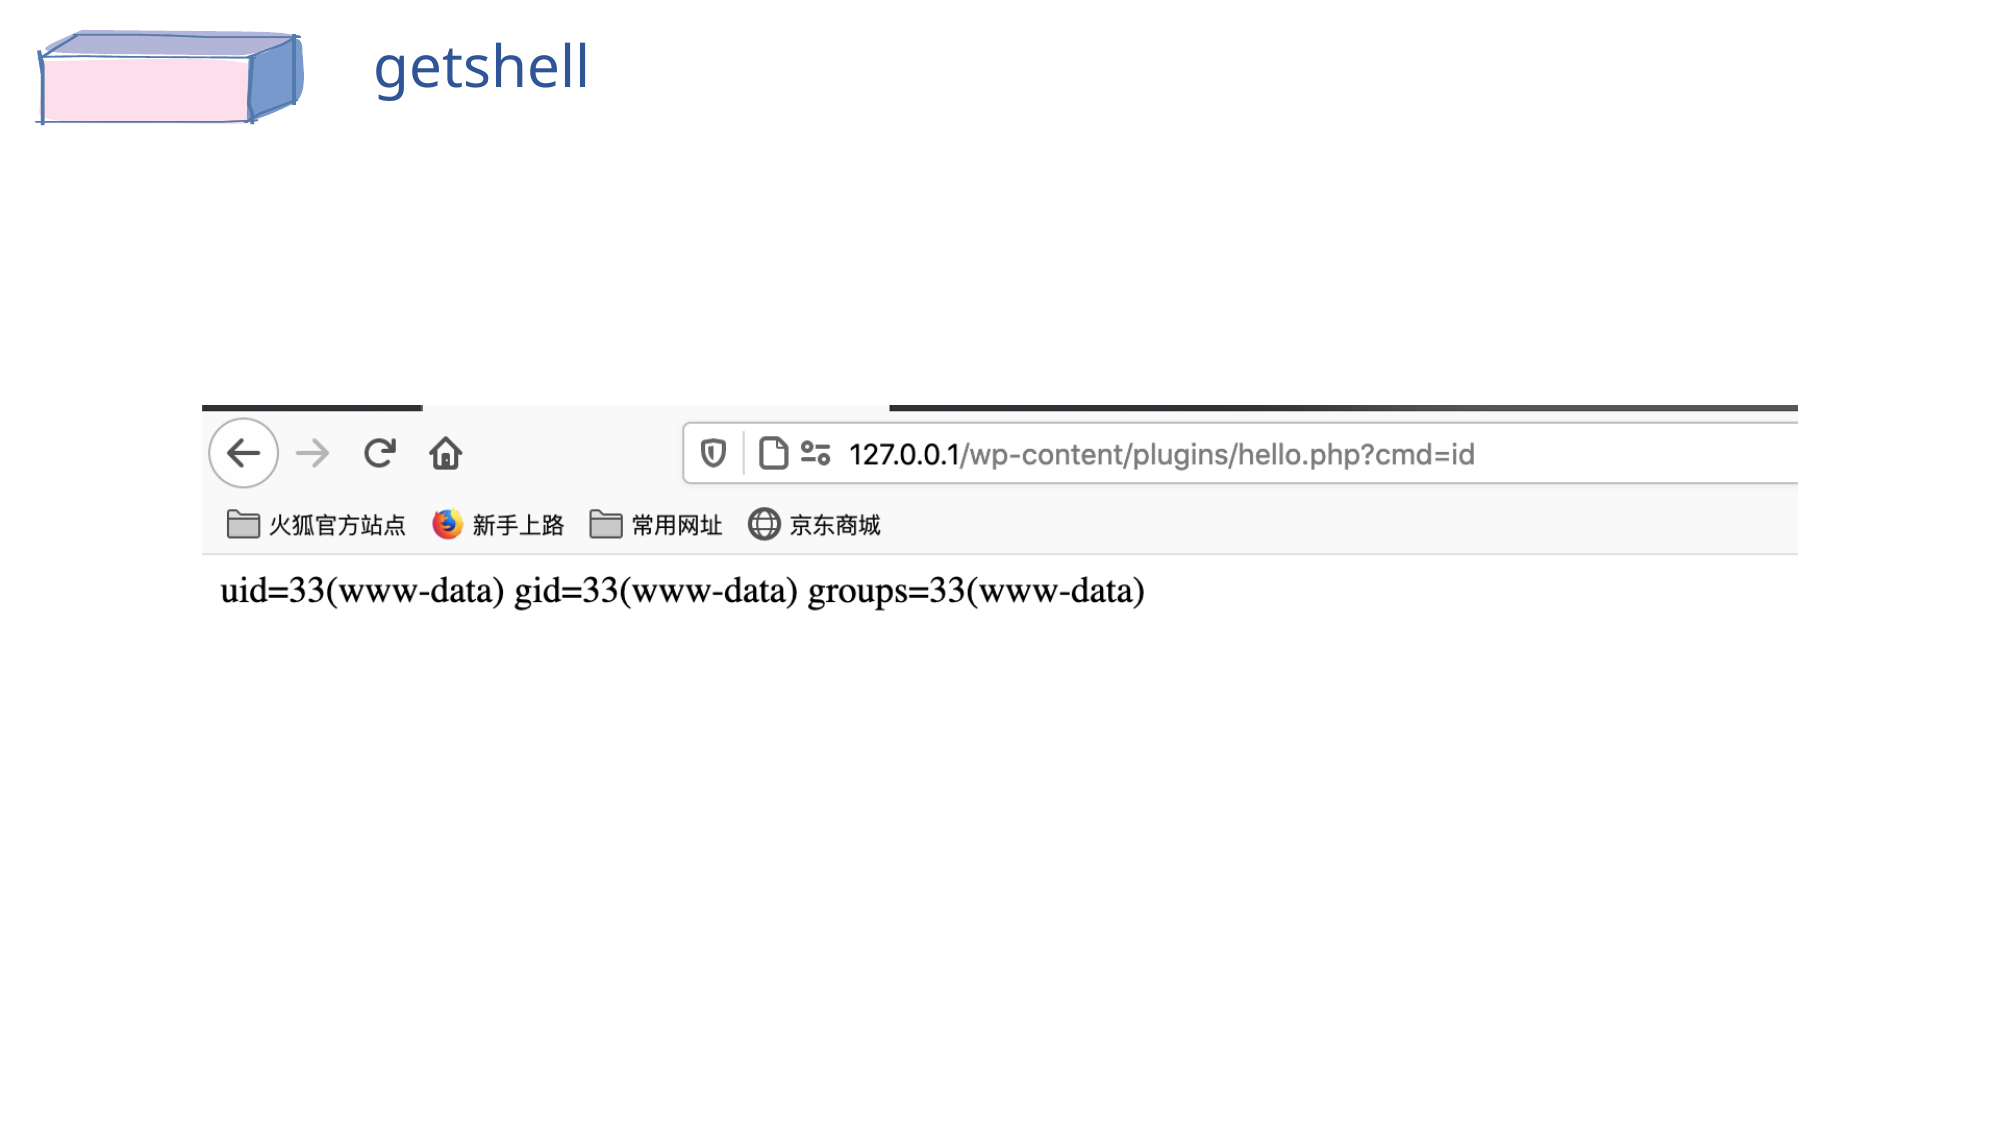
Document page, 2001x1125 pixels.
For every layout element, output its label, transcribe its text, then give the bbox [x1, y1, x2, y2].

picture [202, 405, 1798, 720]
list getshell [359, 29, 1326, 116]
